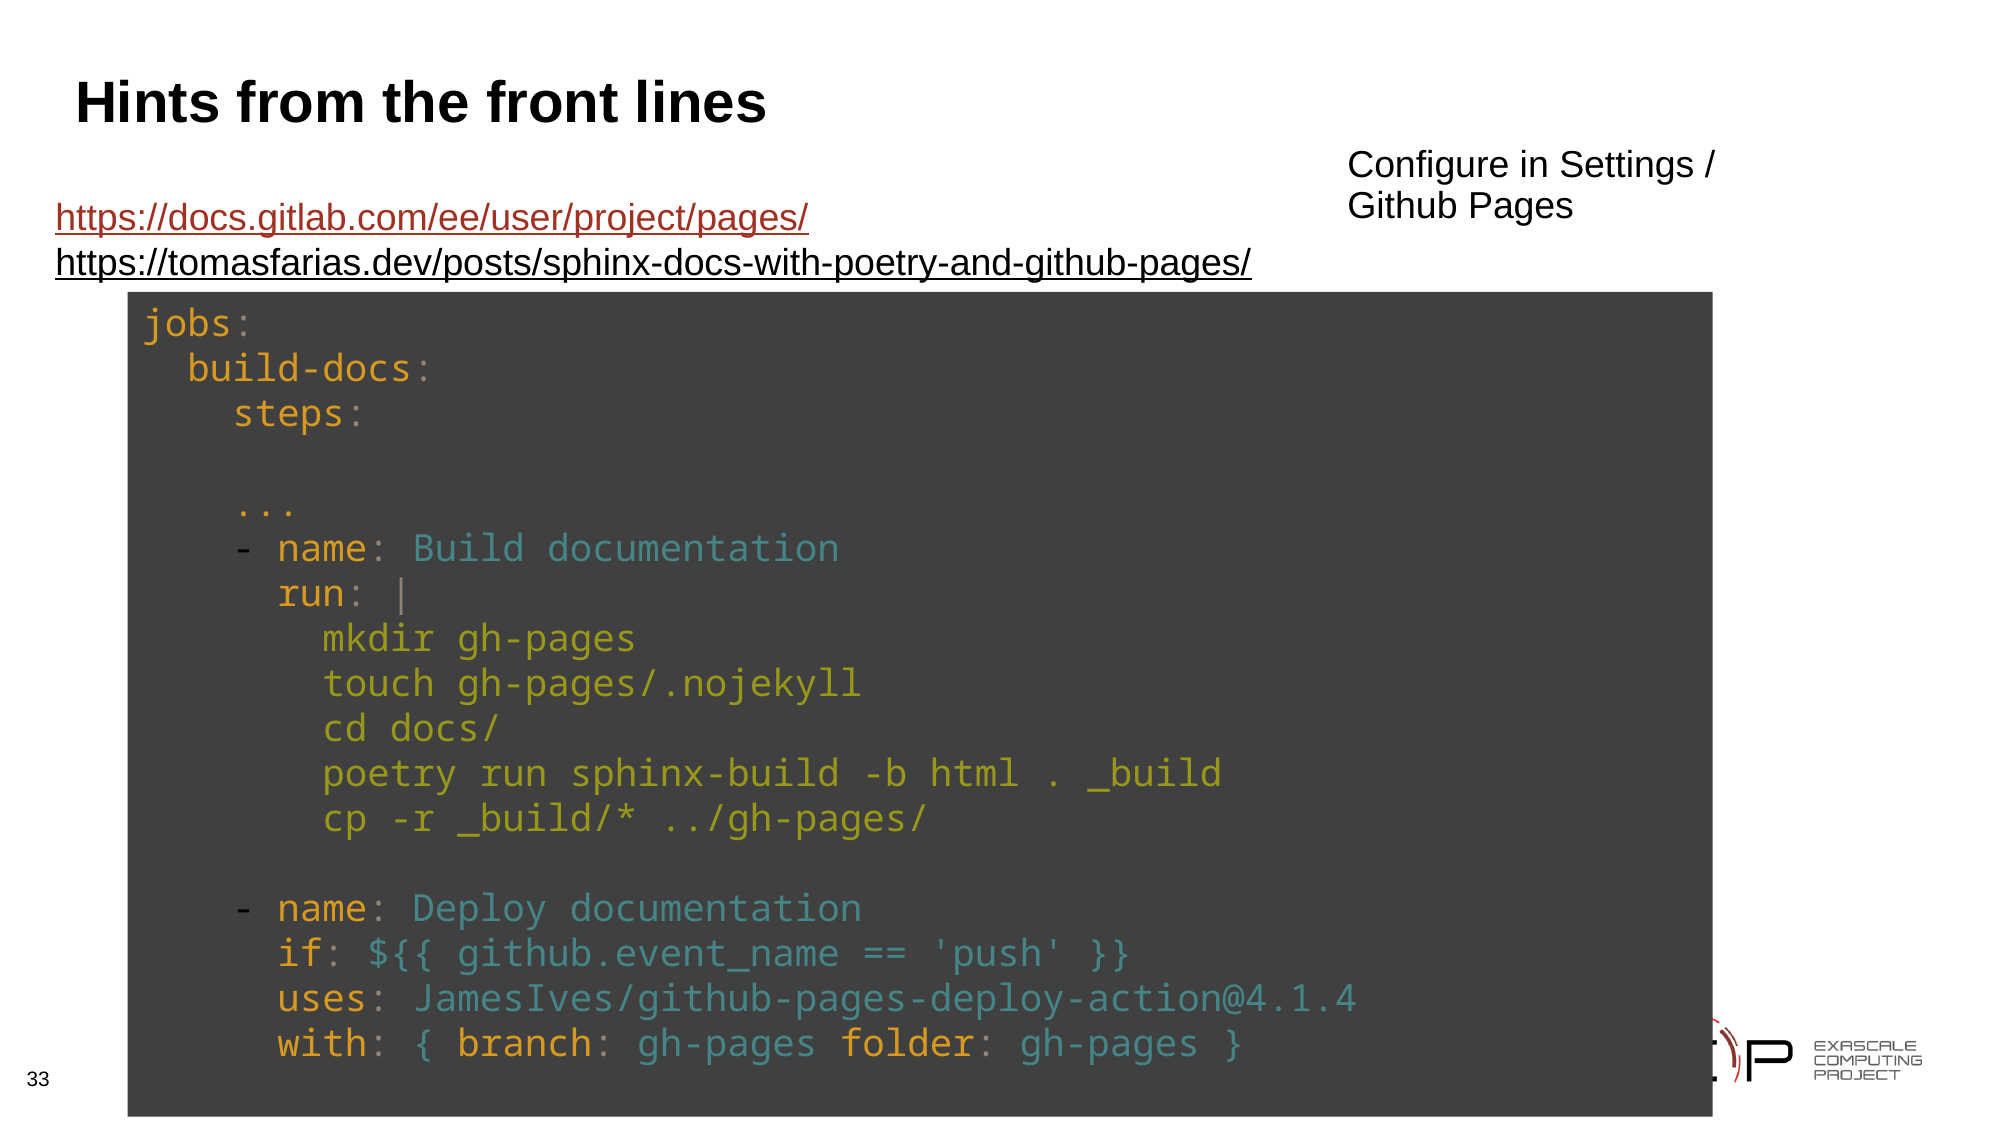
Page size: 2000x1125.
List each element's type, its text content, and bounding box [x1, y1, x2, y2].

title Hints from the front lines [59, 67, 1927, 218]
text_box Configure in Settings / Github Pages [1327, 130, 1772, 242]
text_box jobs: build-docs: steps: ... - name: Build documentation run: | mkdir gh-pages touch gh-pages/.nojekyll cd docs/ poetry run sphinx-build -b html . _build cp -r _build/* ../gh-pages/ - name: Deploy documentation if: ${{ github.event_name == 'push' }} uses: JamesIves/github-pages-deploy-action@4.1.4 with: { branch: gh-pages folder: gh-pages } [127, 291, 1713, 1117]
text_box https://docs.gitlab.com/ee/user/project/pages/ https://tomasfarias.dev/posts/sphinx-docs-with-poetry-and-github-pages/ [40, 185, 1424, 291]
picture [1713, 1014, 1922, 1103]
